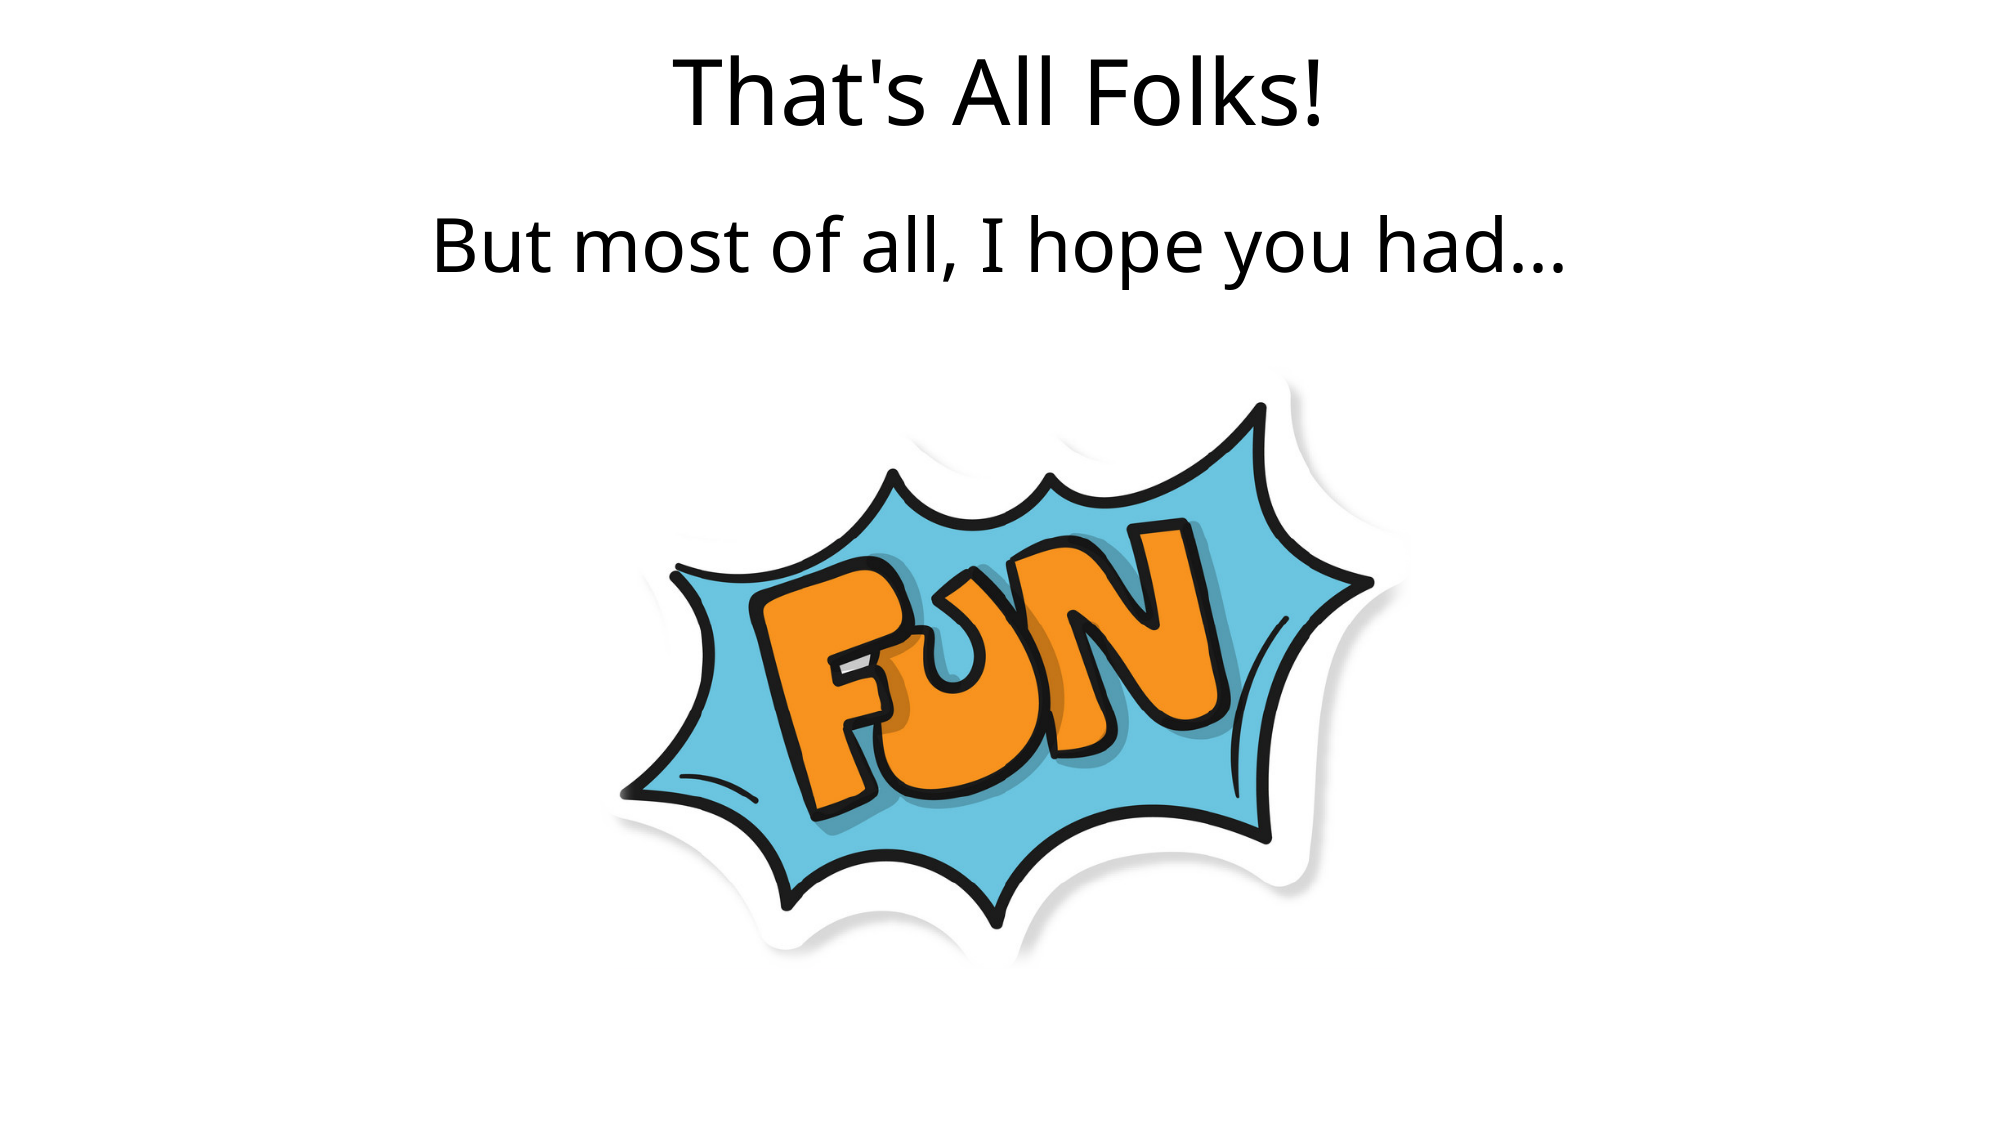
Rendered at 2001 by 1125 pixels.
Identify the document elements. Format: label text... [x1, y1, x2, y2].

picture [600, 366, 1411, 969]
text_box But most of all, I hope you had... [415, 190, 1585, 296]
text_box That's All Folks! [657, 26, 1342, 152]
